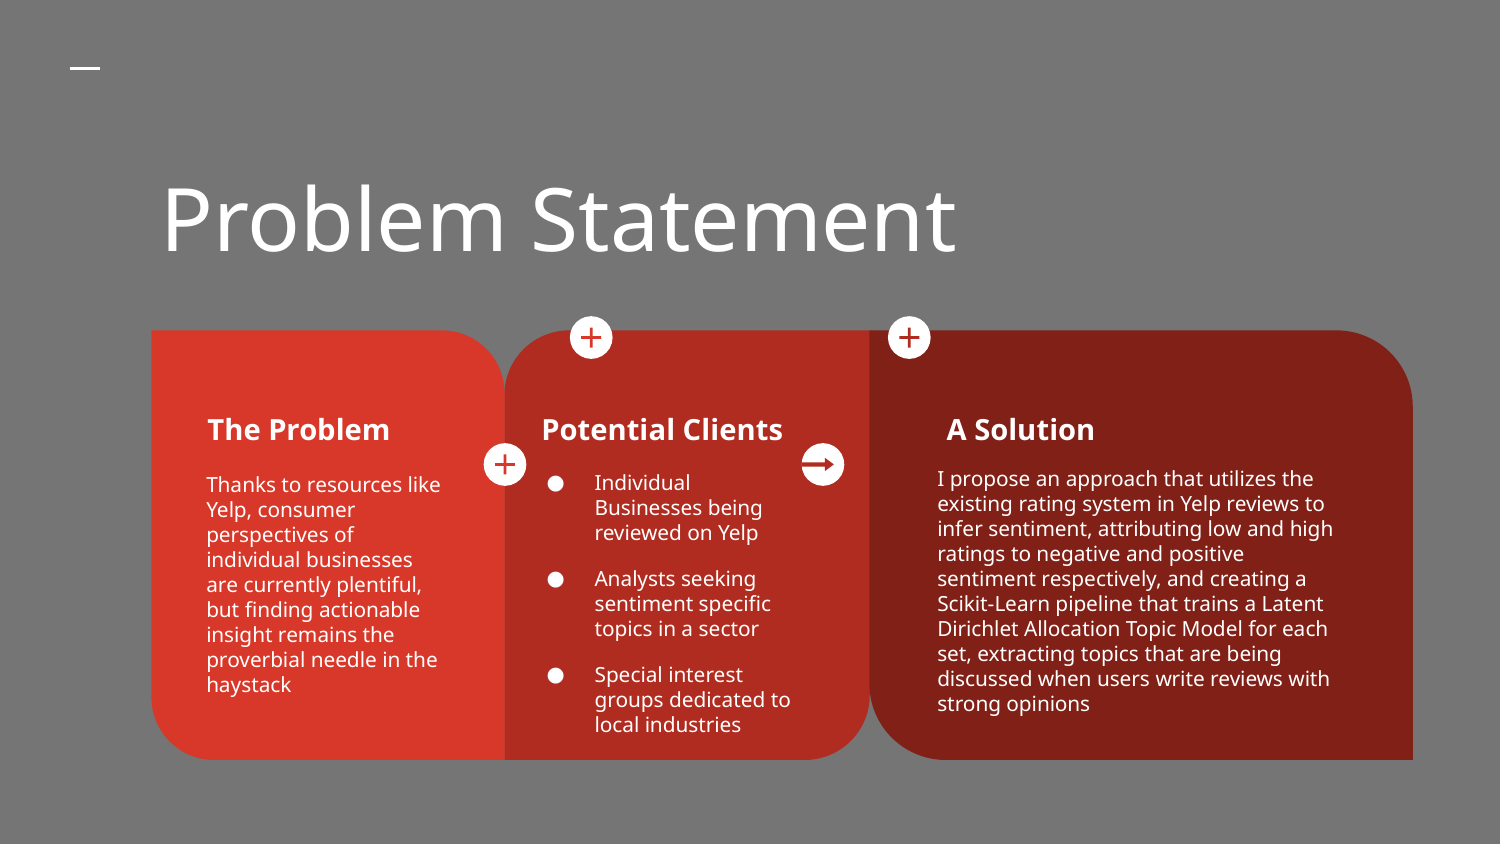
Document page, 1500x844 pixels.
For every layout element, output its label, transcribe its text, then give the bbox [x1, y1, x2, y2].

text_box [869, 330, 1414, 761]
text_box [887, 315, 931, 360]
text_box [569, 315, 613, 360]
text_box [801, 442, 845, 487]
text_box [151, 330, 505, 761]
text_box Problem Statement [145, 149, 1017, 297]
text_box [483, 442, 527, 487]
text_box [505, 330, 867, 761]
